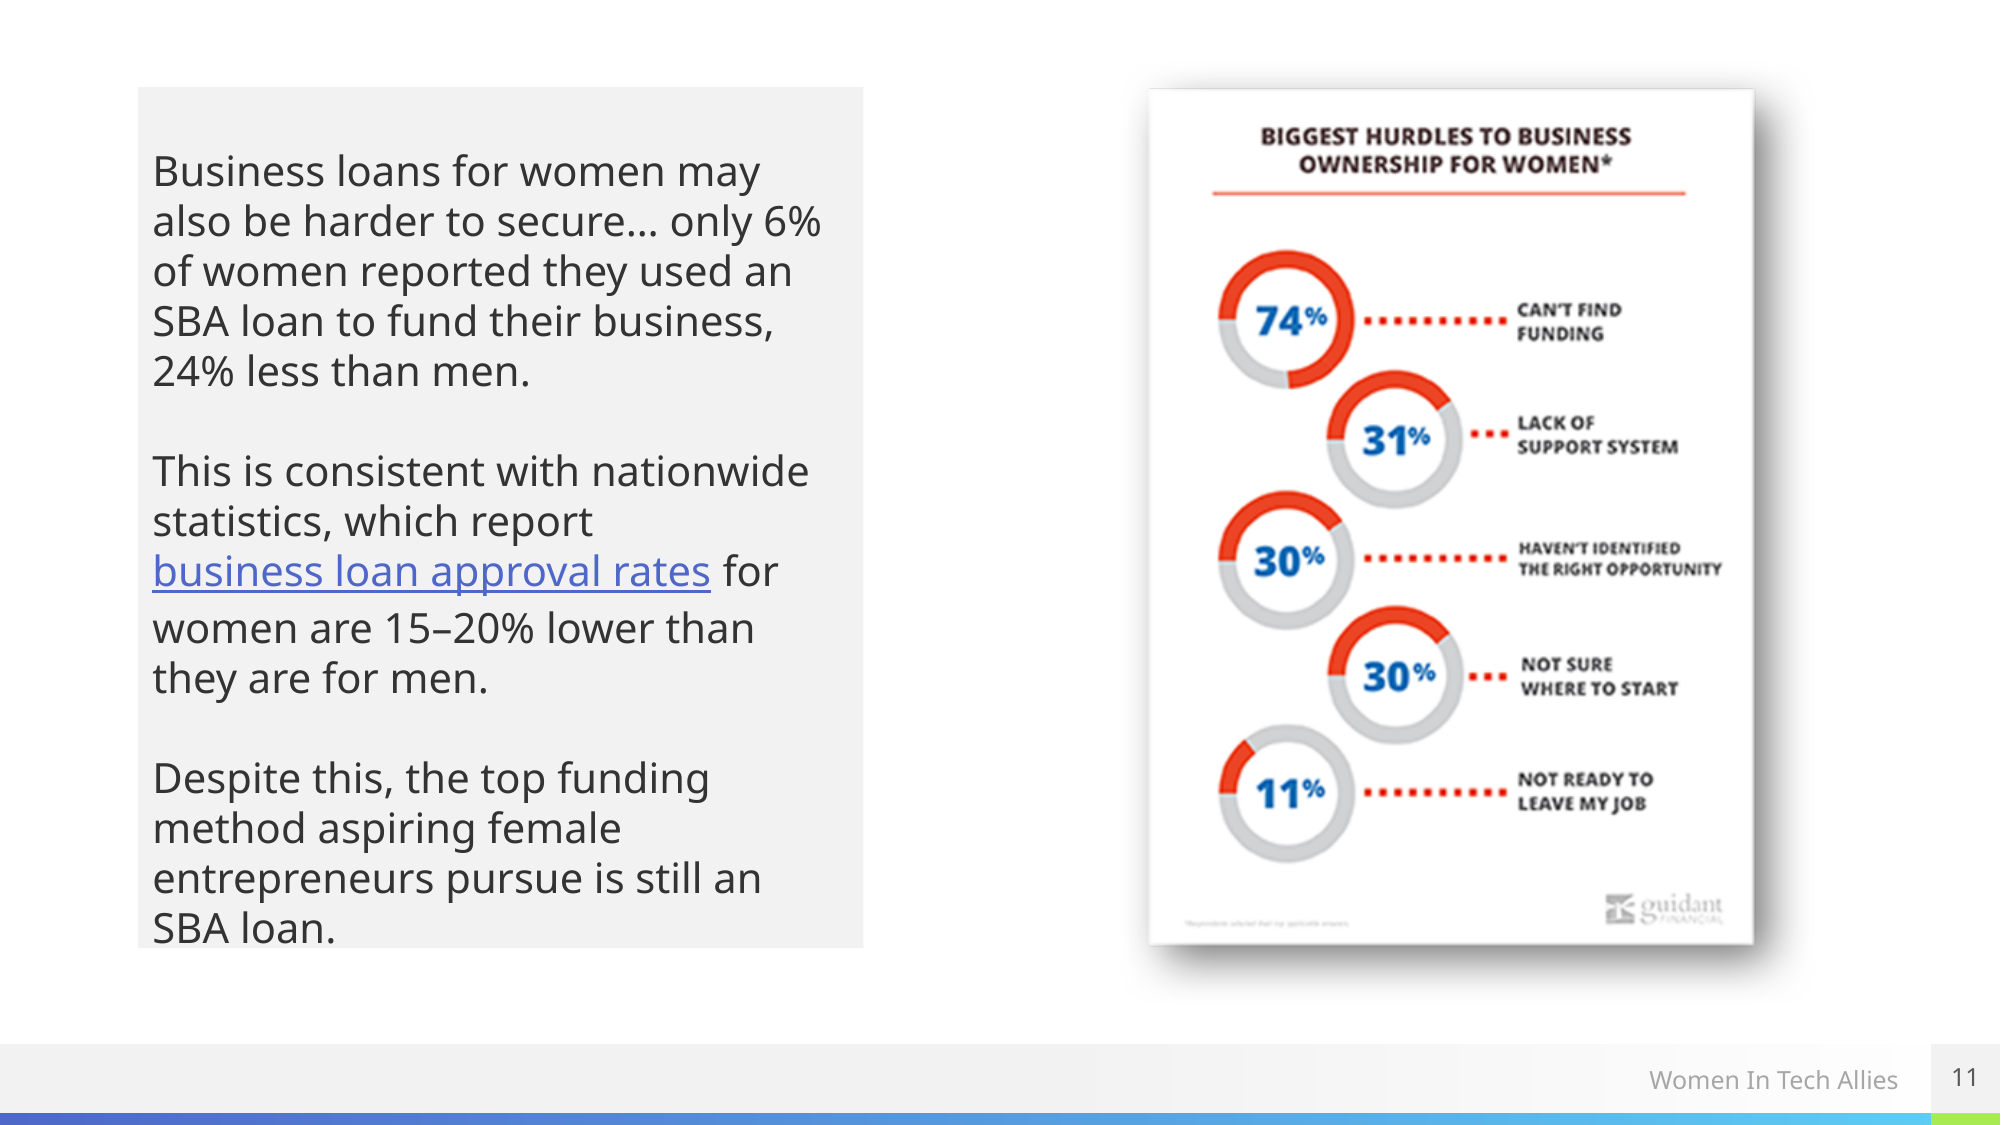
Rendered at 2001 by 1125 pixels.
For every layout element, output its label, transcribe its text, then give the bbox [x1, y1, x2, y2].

text_box Business loans for women may also be harder to secure… only 6% of women reported they used an SBA loan to fund their business, 24% less than men. This is consistent with nationwide statistics, which report business loan approval rates for women are 15–20% lower than they are for men. Despite this, the top funding method aspiring female entrepreneurs pursue is still an SBA loan. [137, 87, 864, 949]
slide_number 11 [1931, 1044, 2000, 1114]
picture [1124, 67, 1777, 968]
